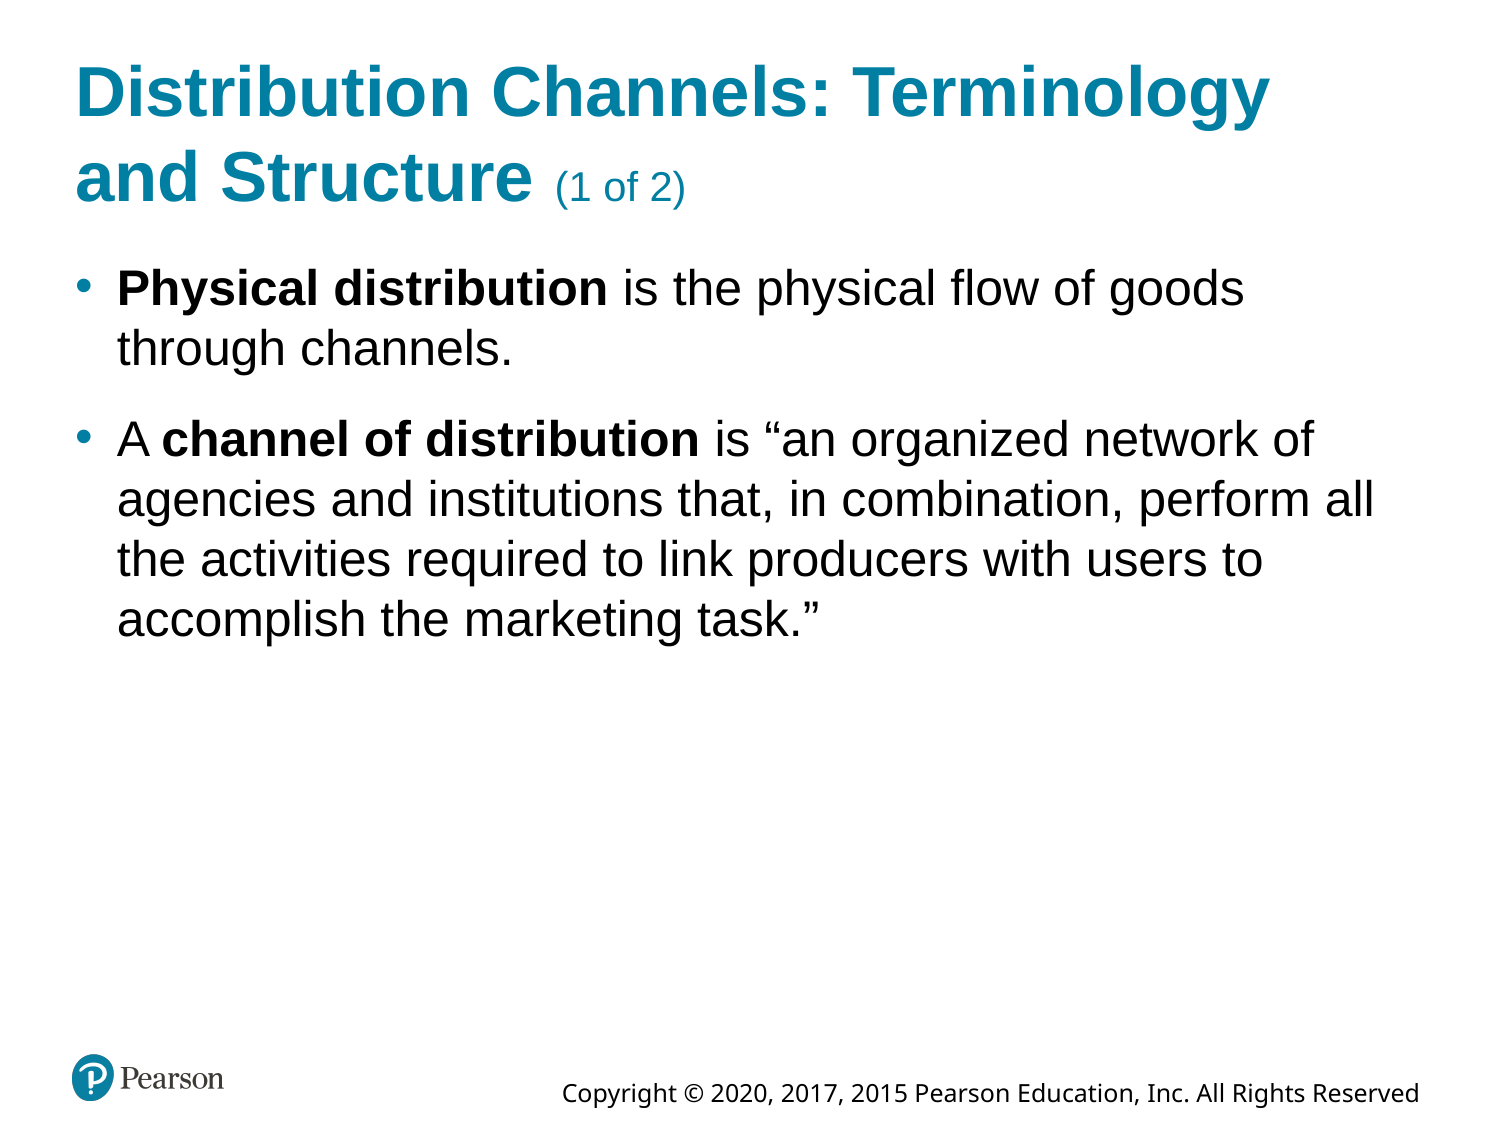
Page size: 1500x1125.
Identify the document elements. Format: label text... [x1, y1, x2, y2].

title Distribution Channels: Terminology and Structure (1 of 2) [75, 35, 1400, 216]
list Physical distribution is the physical flow of goods through channels. A channel of distribution is “an organized network of agencies and institutions that, in combination, perform all the activities required to link producers with users to accomplish the marketing task.” [75, 255, 1425, 983]
picture [72, 1054, 88, 1070]
picture [72, 1087, 83, 1101]
picture [98, 1054, 224, 1101]
picture [80, 1063, 106, 1088]
